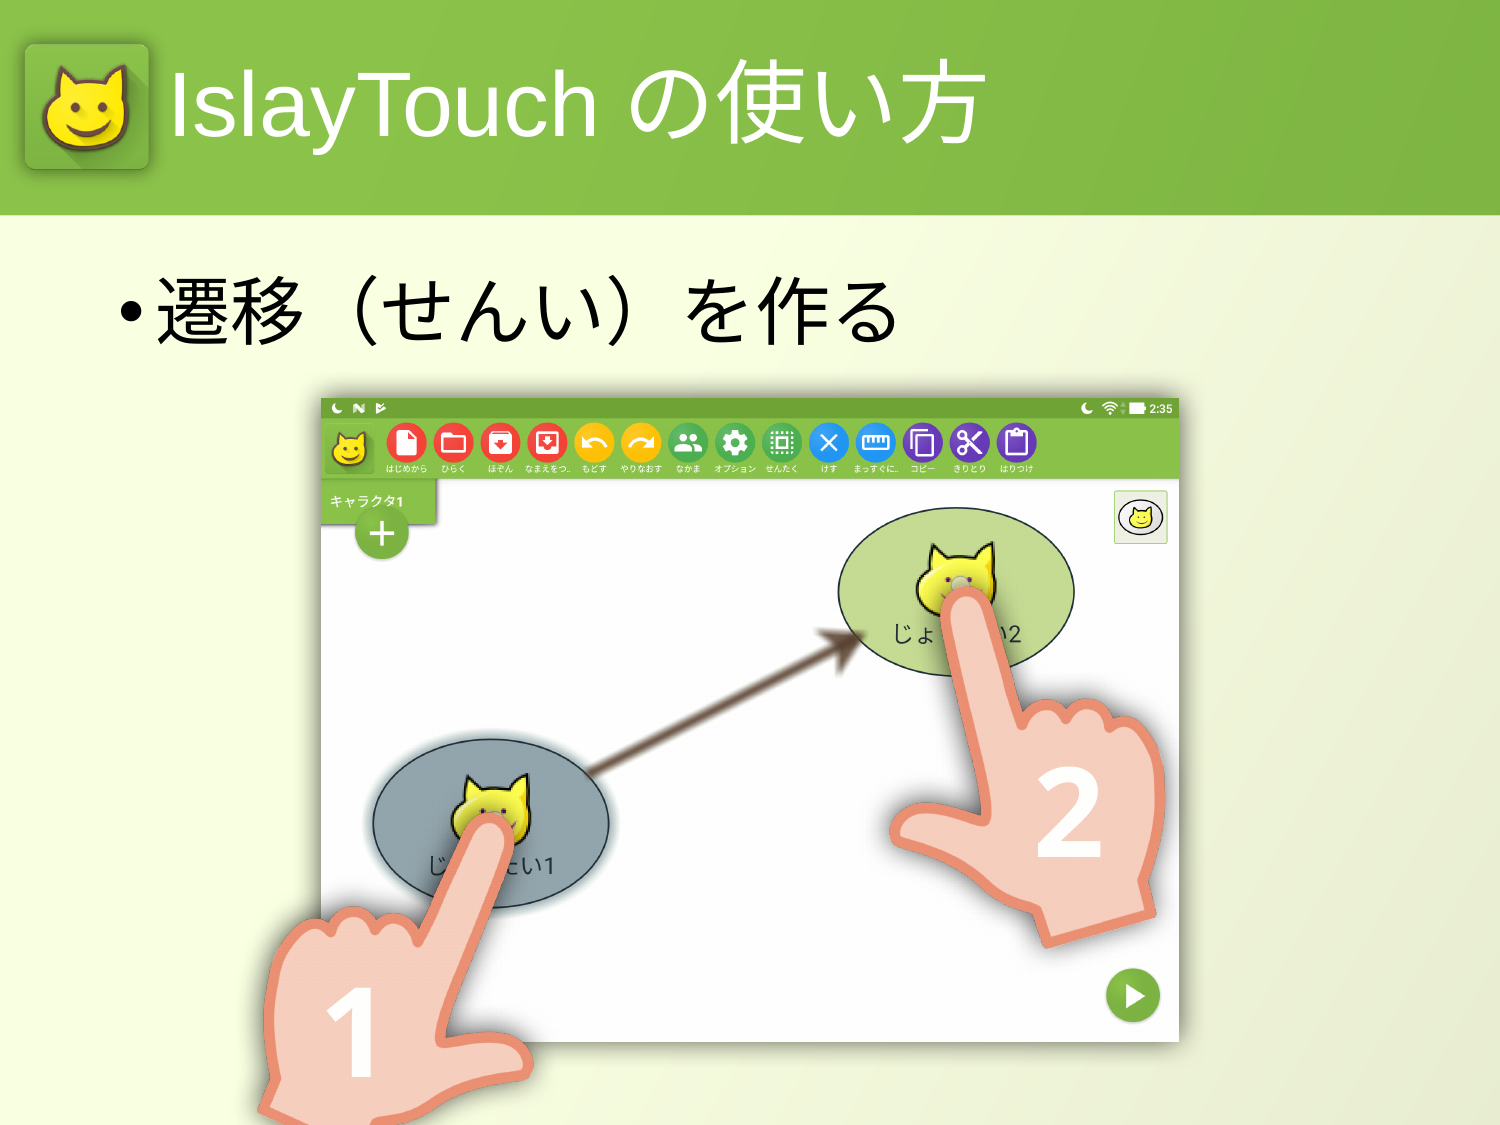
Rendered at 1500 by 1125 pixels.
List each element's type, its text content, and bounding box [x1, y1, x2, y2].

text_box IslayTouchの使い方 [152, 35, 1447, 178]
picture [0, 0, 1500, 1125]
text_box 遷移（せんい）を作る [103, 267, 1397, 416]
